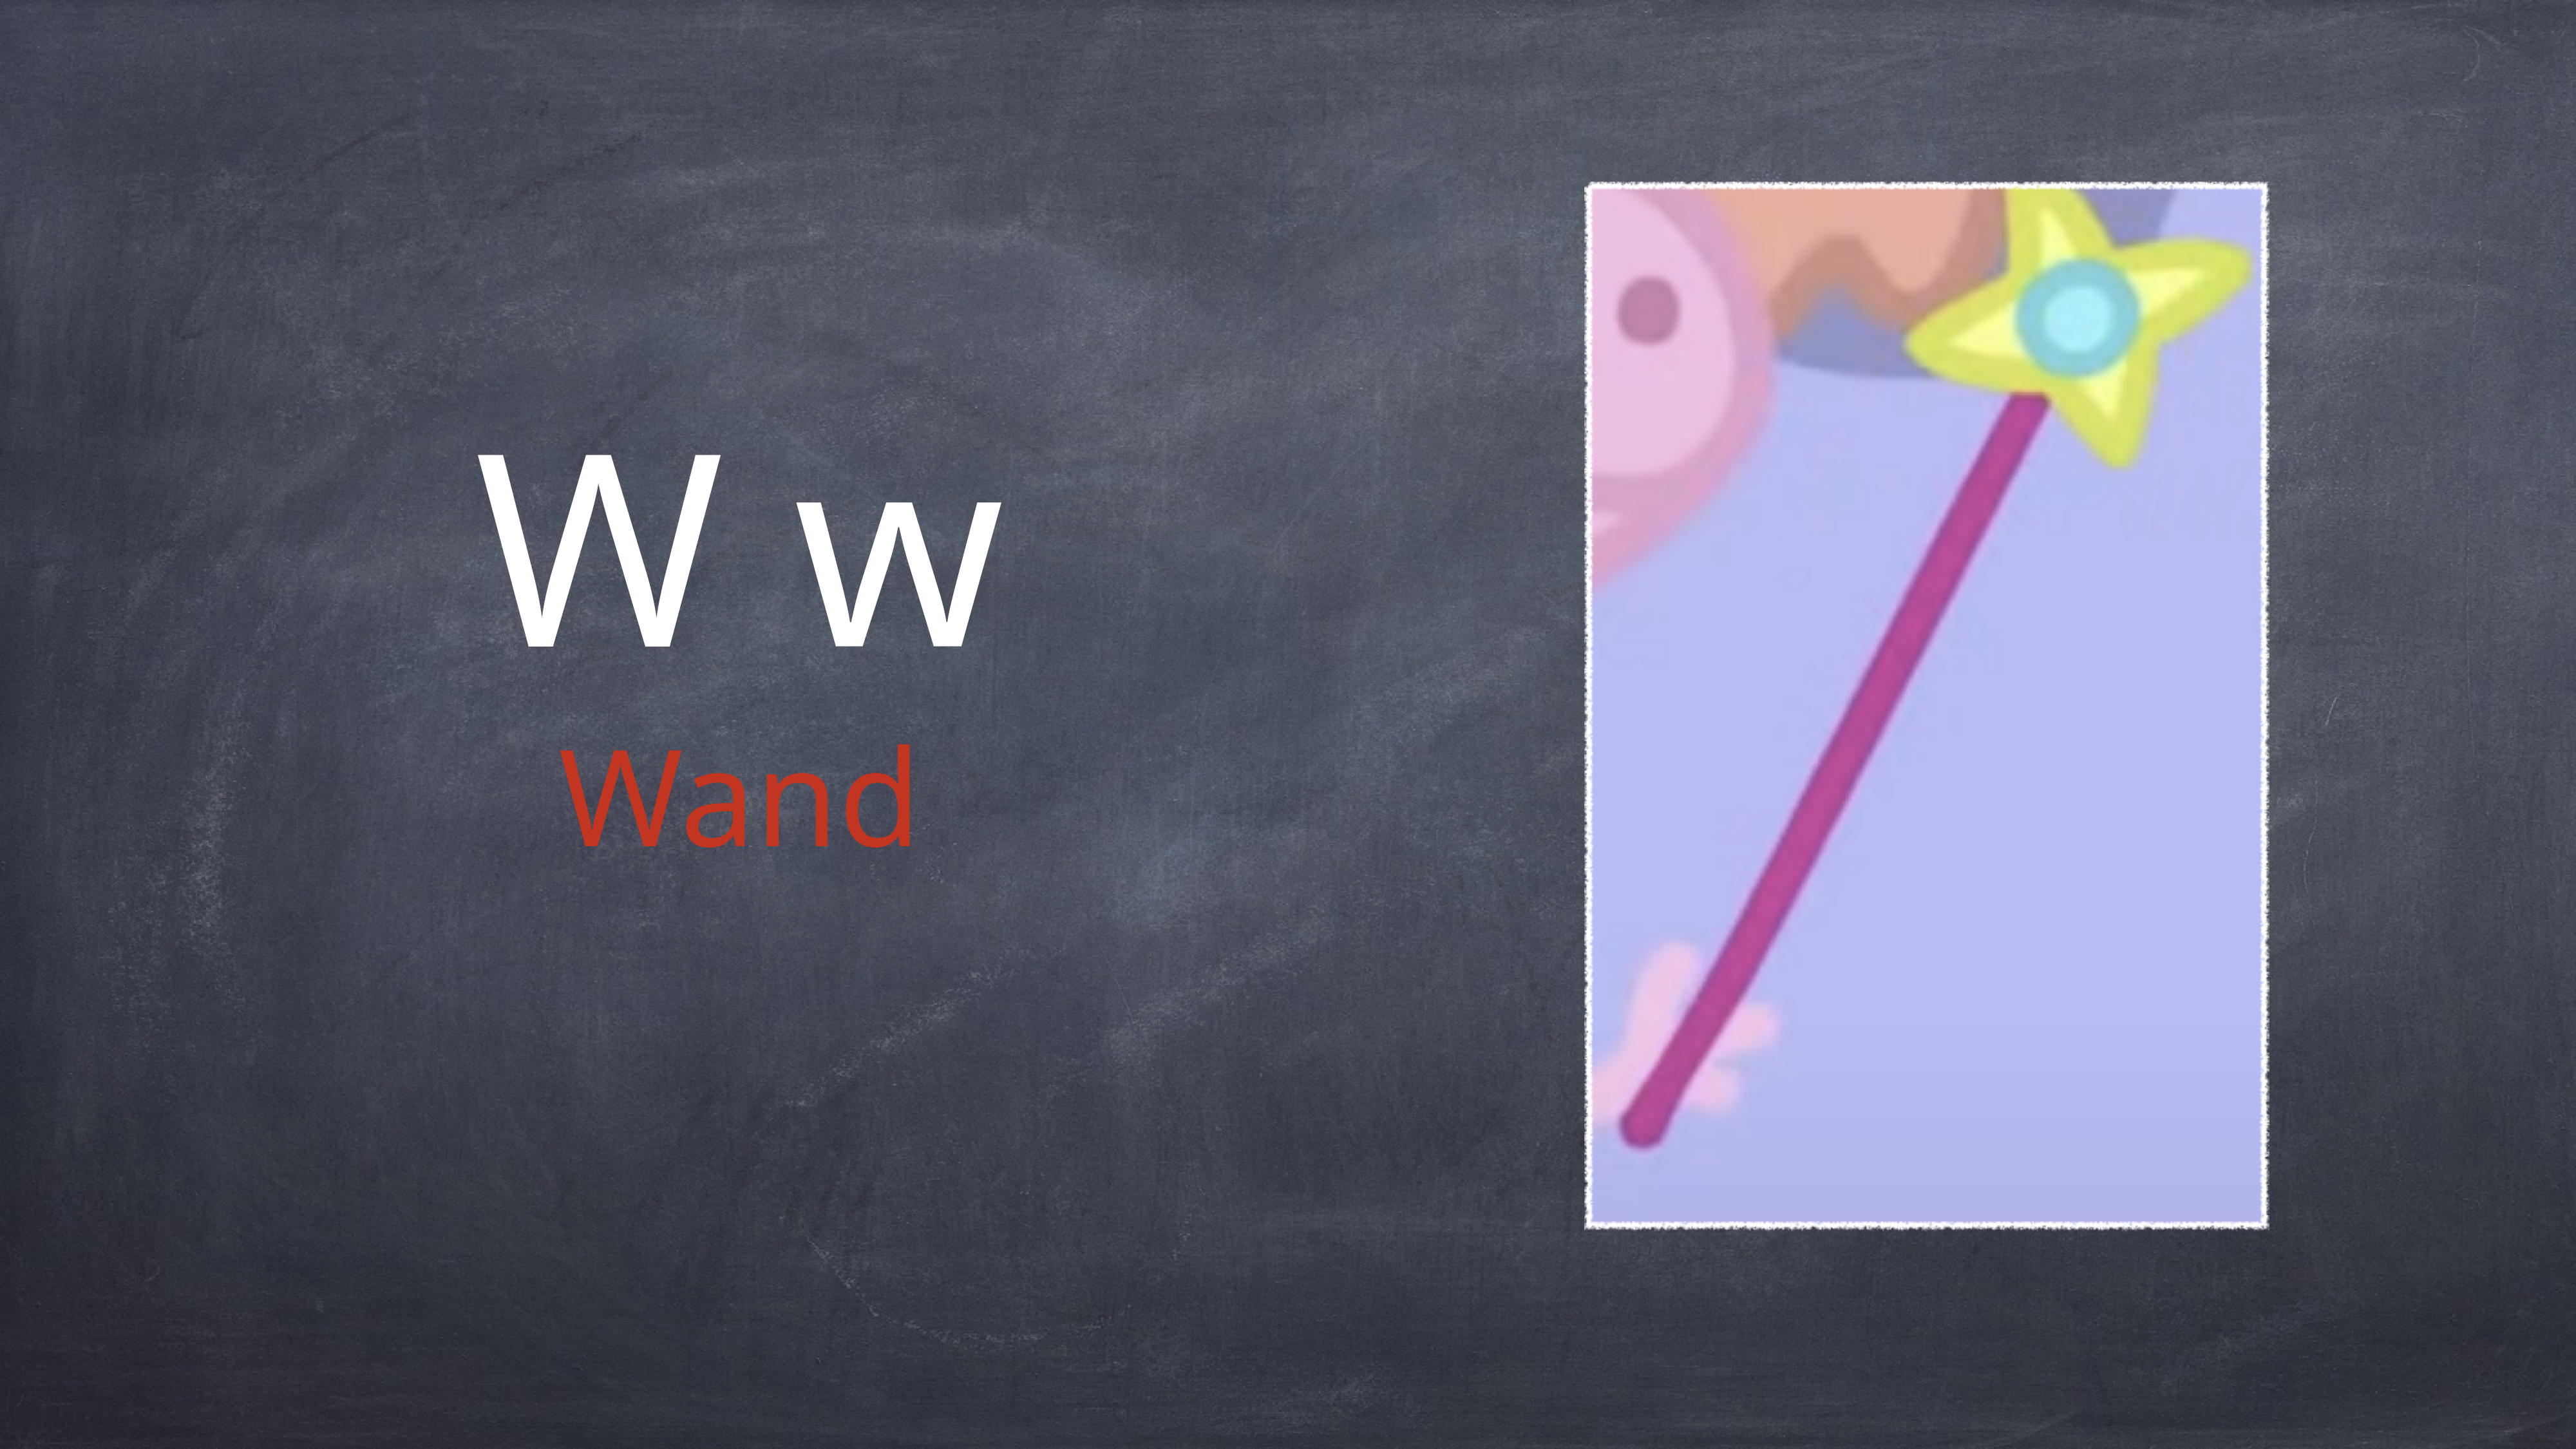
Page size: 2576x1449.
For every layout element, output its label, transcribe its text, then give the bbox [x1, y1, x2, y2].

list Wand [166, 706, 1314, 1243]
picture [0, 0, 2576, 1449]
title W w [166, 195, 1314, 706]
